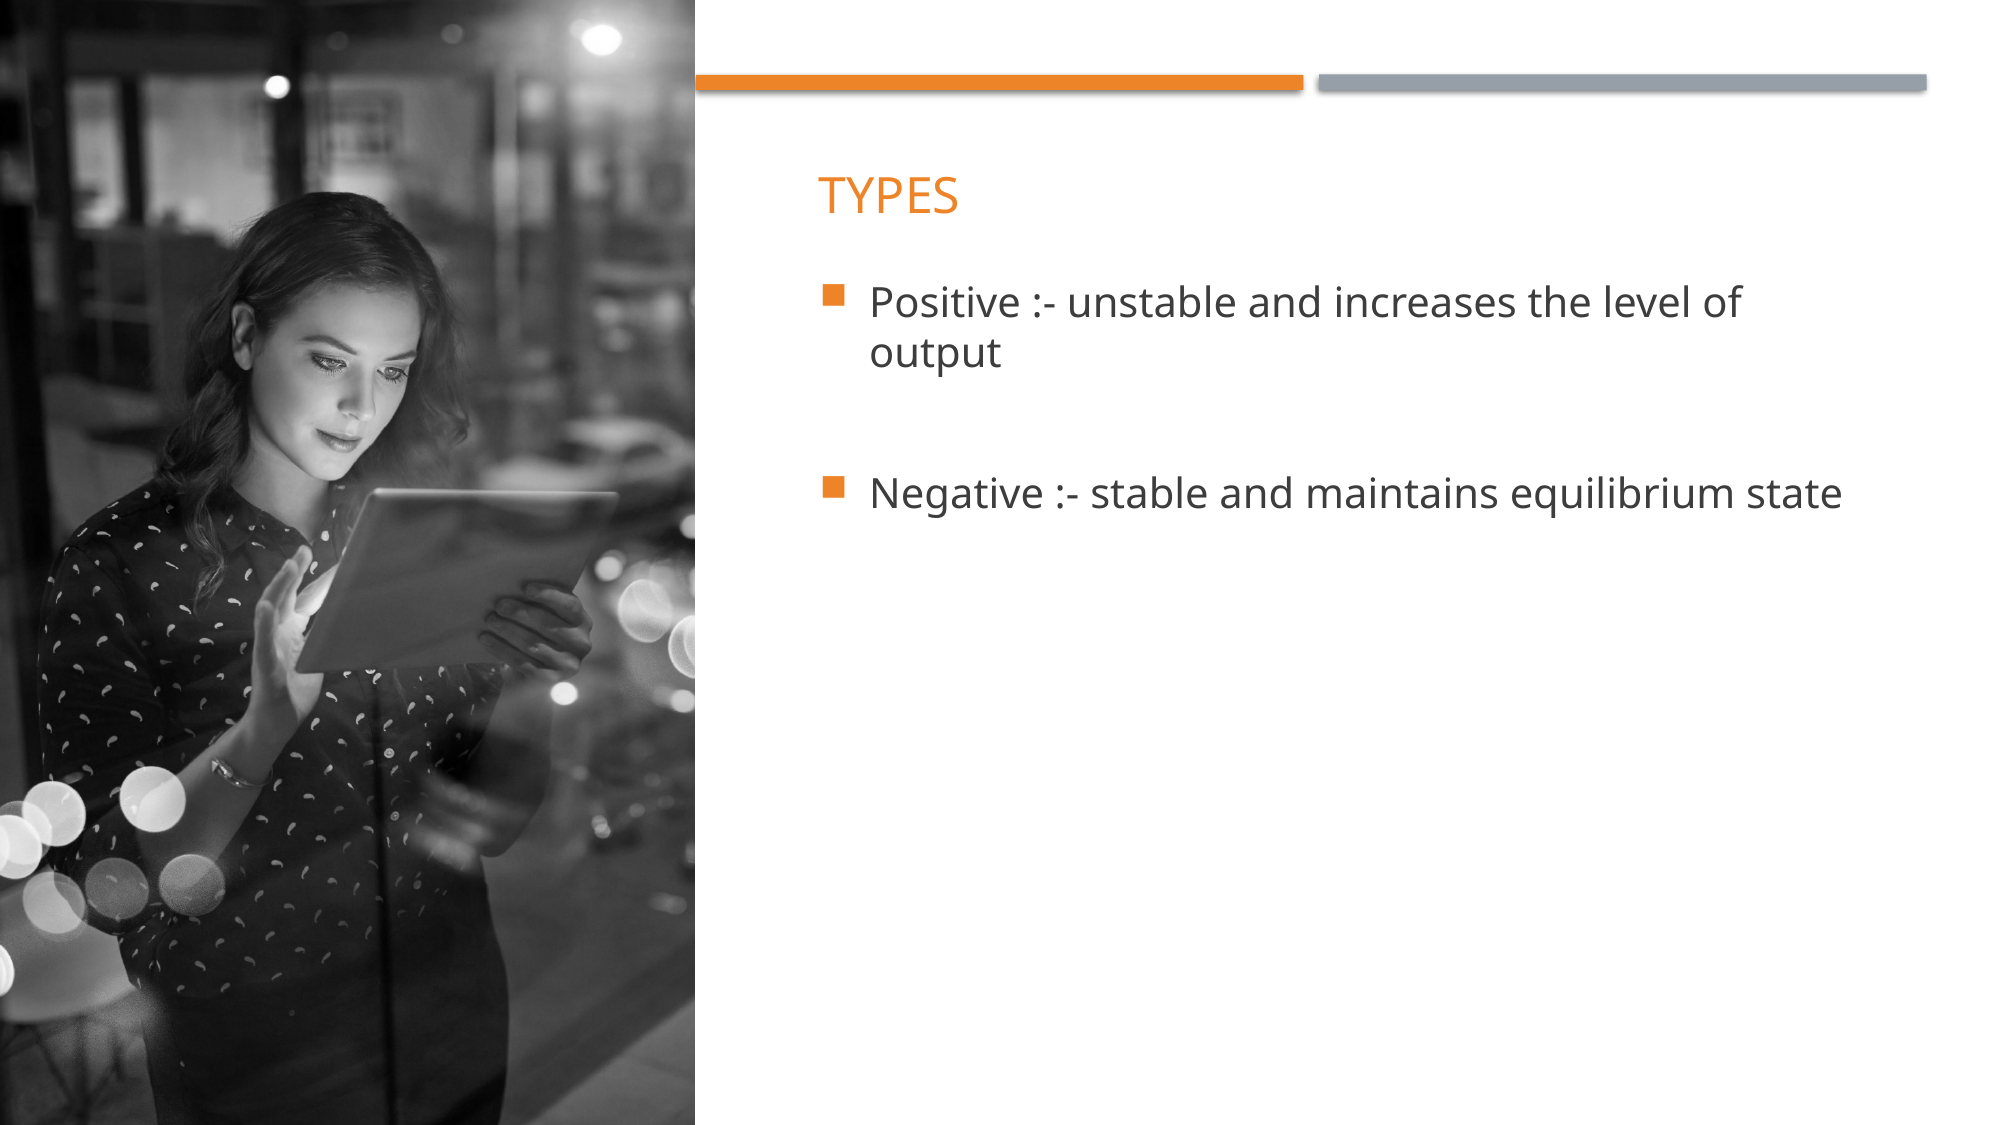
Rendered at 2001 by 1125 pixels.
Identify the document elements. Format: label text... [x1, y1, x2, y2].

title types [803, 116, 1895, 232]
list Positive :- unstable and increases the level of output Negative :- stable and maintains equilibrium state [803, 267, 1895, 958]
picture [0, 0, 695, 1125]
